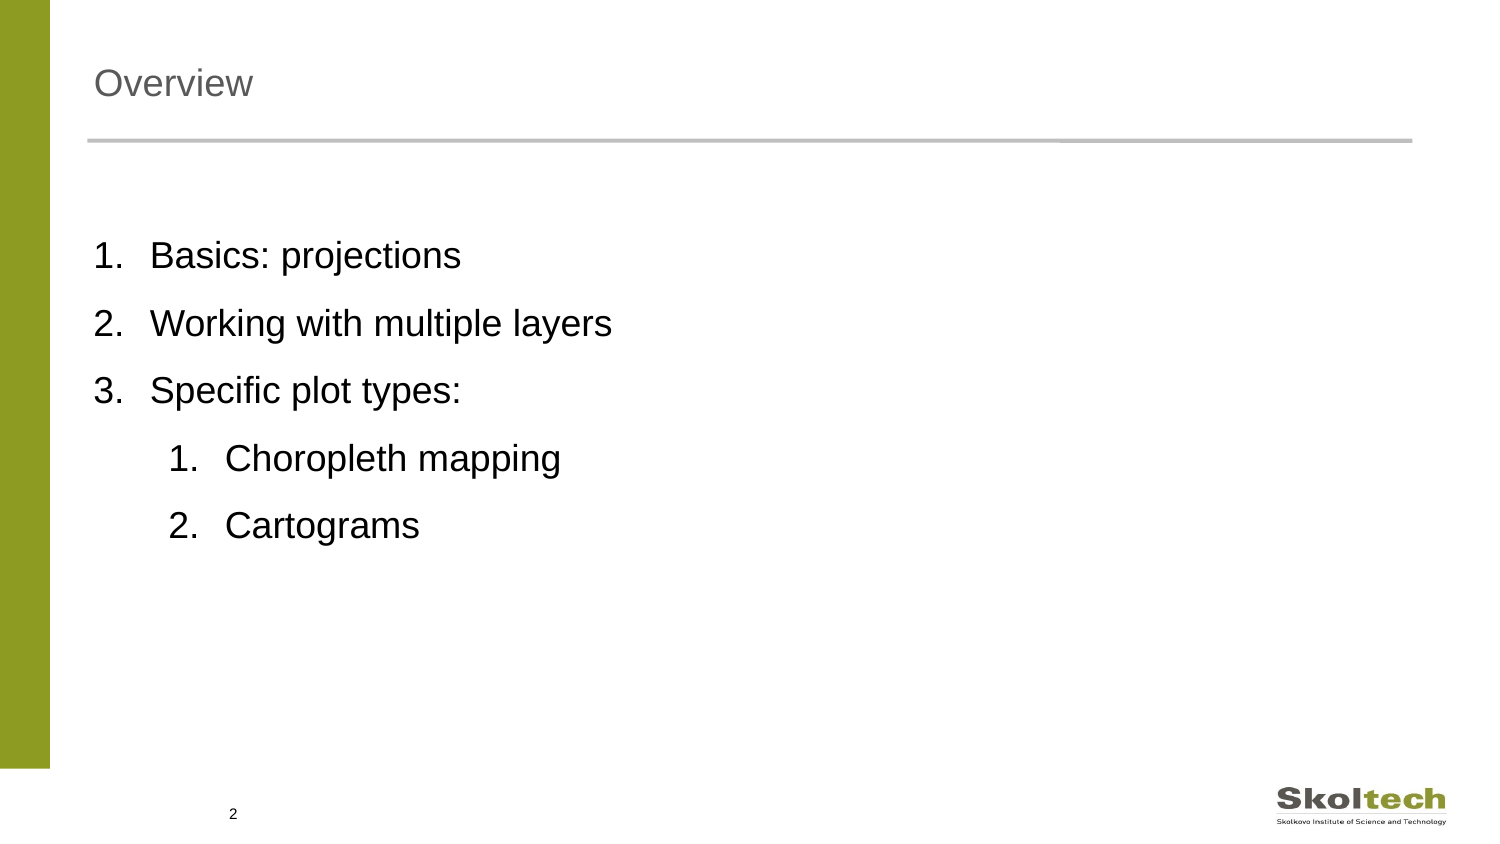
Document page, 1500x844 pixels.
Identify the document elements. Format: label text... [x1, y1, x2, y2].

title Overview [78, 34, 1238, 122]
text_box Basics: projections Working with multiple layers Specific plot types: Choropleth mapping Cartograms [78, 201, 1002, 622]
picture [1275, 787, 1450, 826]
slide_number 2 [62, 796, 405, 844]
